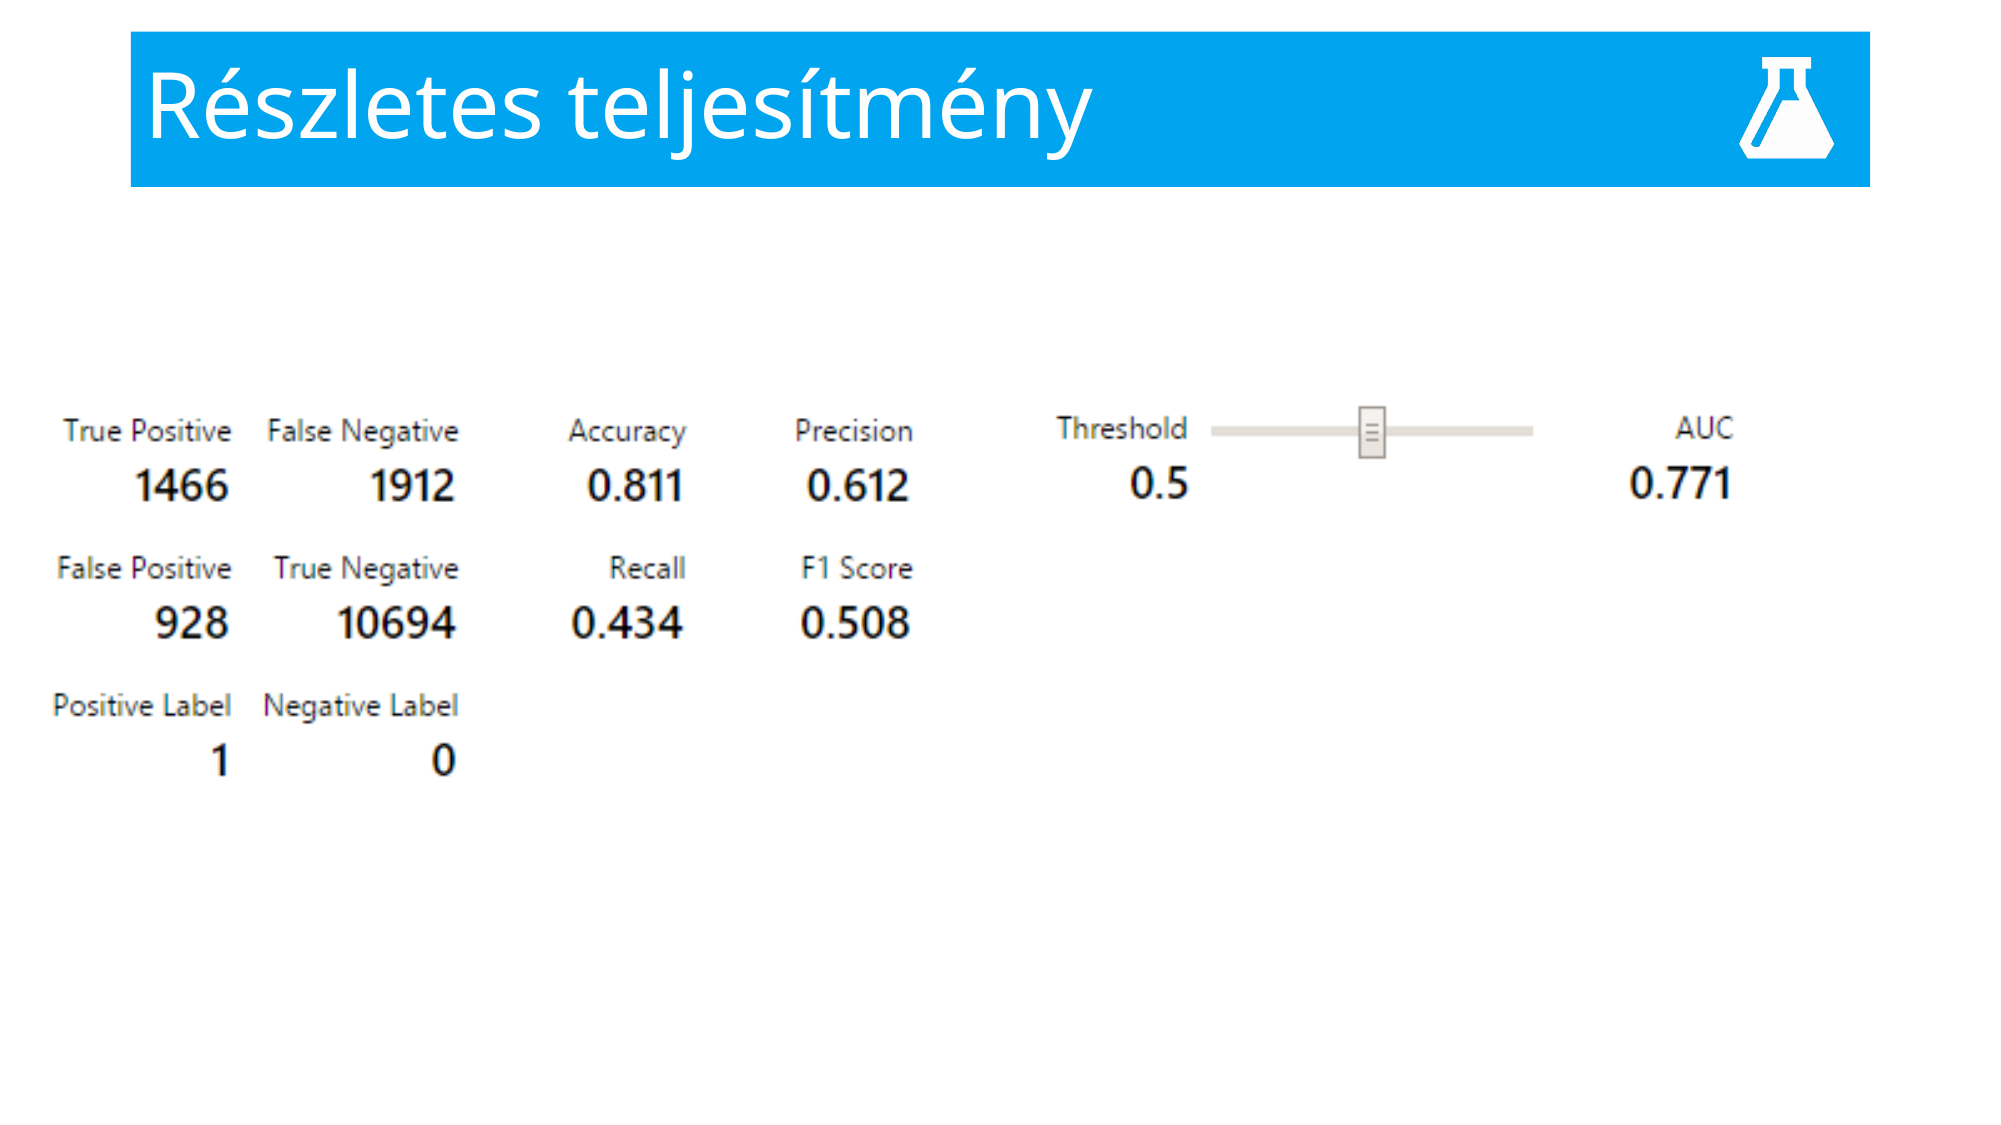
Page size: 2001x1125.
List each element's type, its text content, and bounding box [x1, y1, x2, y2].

picture [34, 397, 1801, 799]
title Részletes teljesítmény [129, 31, 1701, 187]
picture [1740, 58, 1833, 158]
